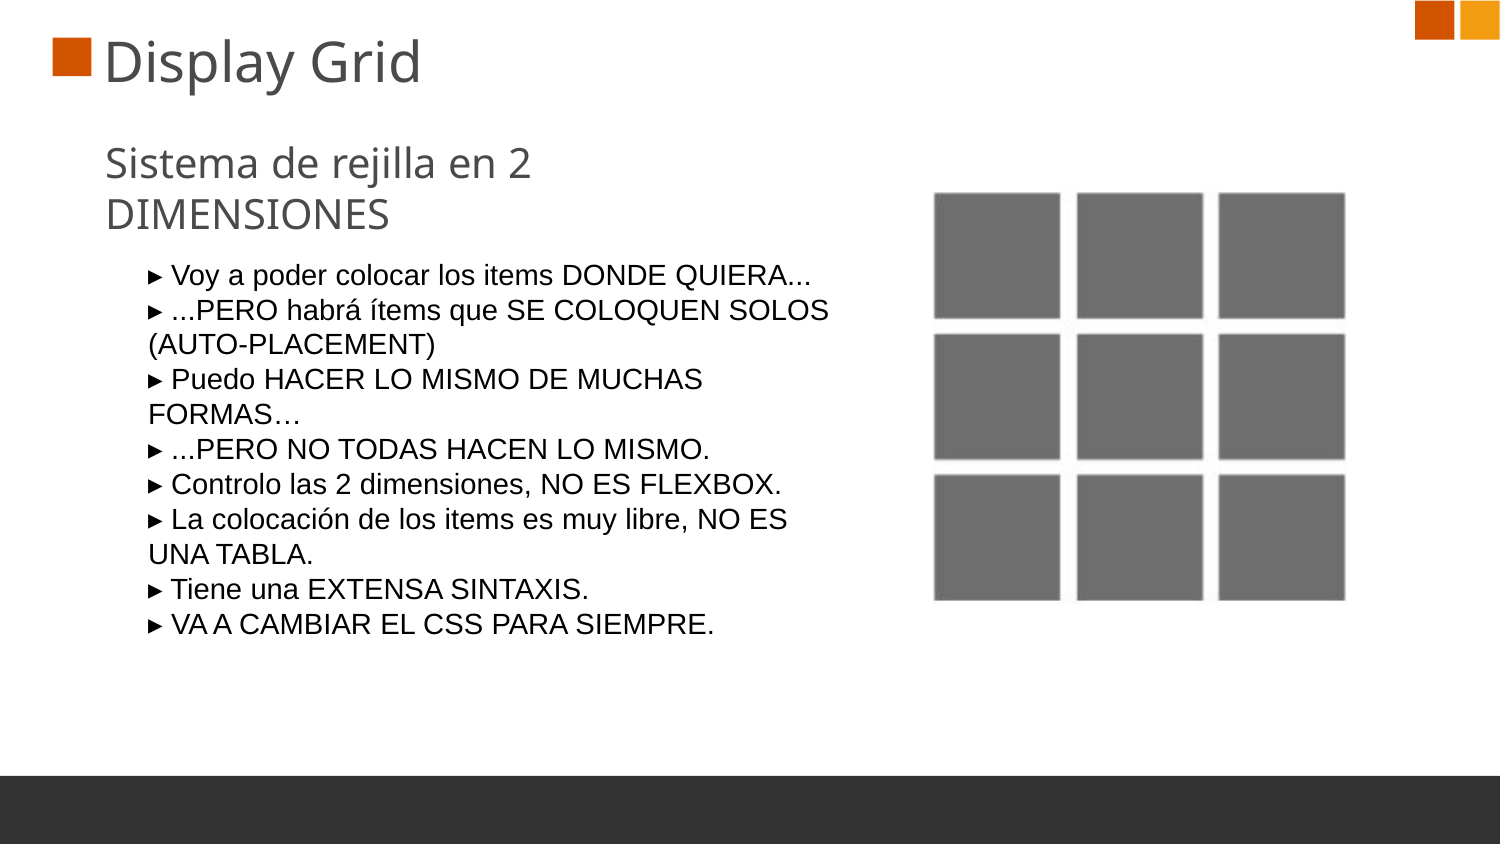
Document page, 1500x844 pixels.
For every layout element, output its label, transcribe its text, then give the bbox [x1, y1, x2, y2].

list Sistema de rejilla en 2 DIMENSIONES [97, 128, 818, 543]
title Display Grid [94, 17, 1381, 107]
picture [921, 177, 1360, 615]
text_box ▸ Voy a poder colocar los items DONDE QUIERA... ▸ ...PERO habrá ítems que SE COLOQUEN SOLOS (AUTO-PLACEMENT) ▸ Puedo HACER LO MISMO DE MUCHAS FORMAS… ▸ ...PERO NO TODAS HACEN LO MISMO. ▸ Controlo las 2 dimensiones, NO ES FLEXBOX. ▸ La colocación de los items es muy libre, NO ES UNA TABLA. ▸ Tiene una EXTENSA SINTAXIS. ▸ VA A CAMBIAR EL CSS PARA SIEMPRE. [133, 235, 868, 661]
